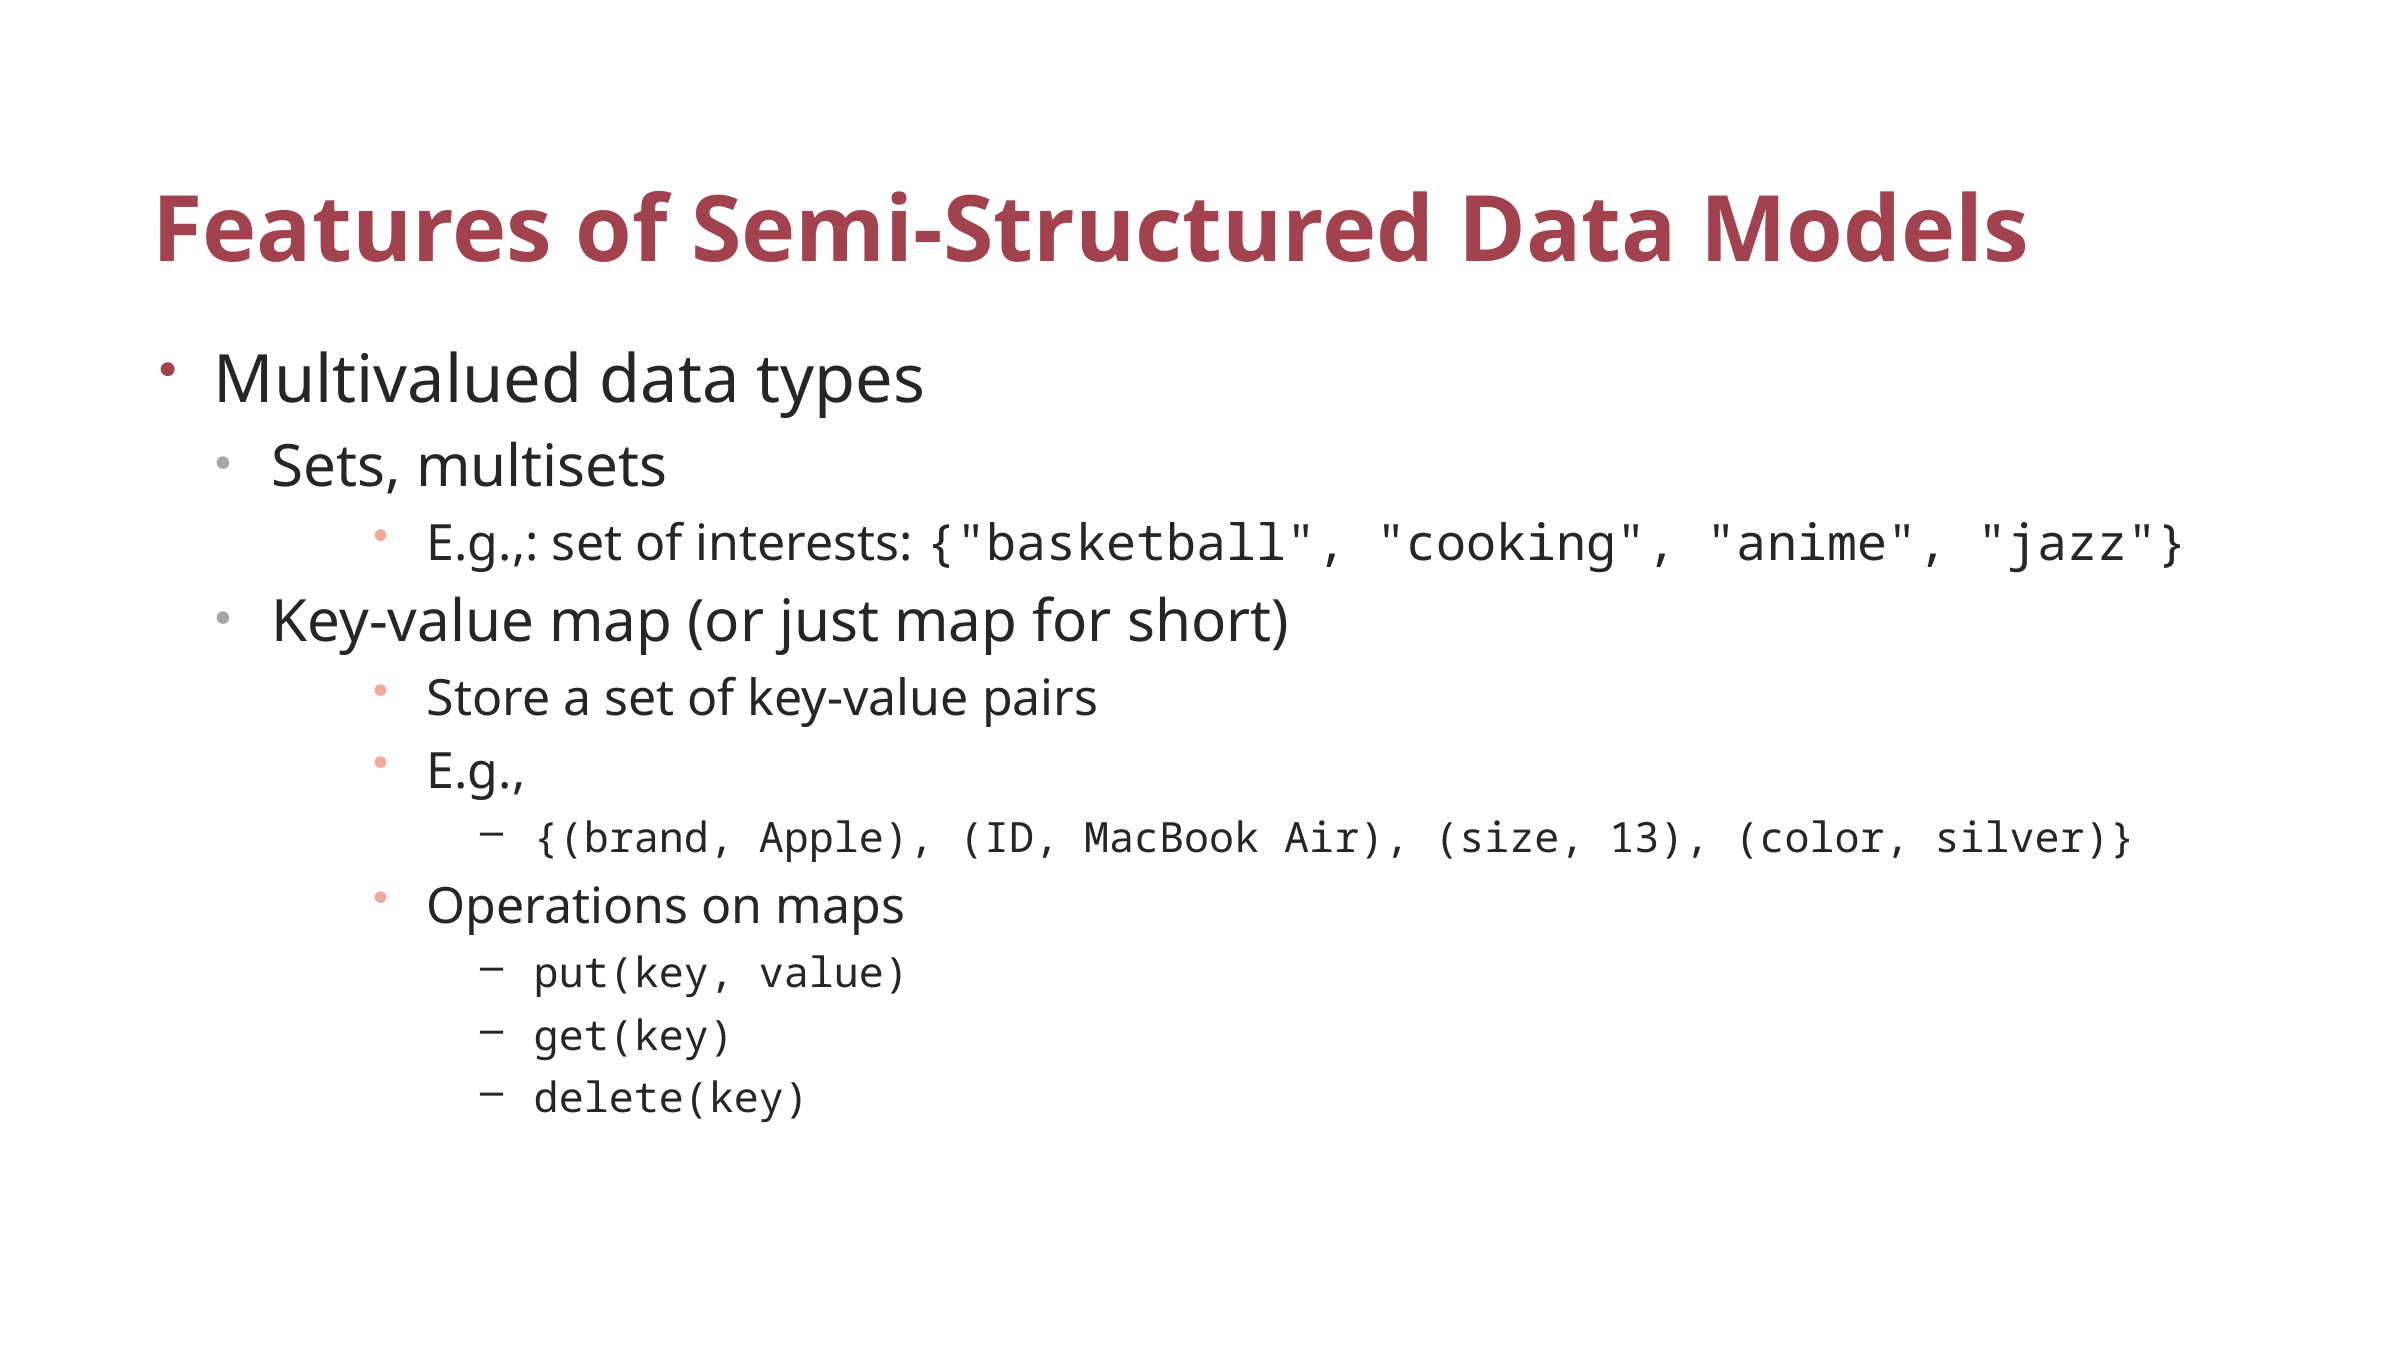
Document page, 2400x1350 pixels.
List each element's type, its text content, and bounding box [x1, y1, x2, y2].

list Multivalued data types Sets, multisets E.g.,: set of interests: {"basketball", "cooking", "anime", "jazz"} Key-value map (or just map for short) Store a set of key-value pairs E.g., {(brand, Apple), (ID, MacBook Air), (size, 13), (color, silver)} Operations on maps put(key, value) get(key) delete(key) [137, 324, 2263, 1200]
title Features of Semi-Structured Data Models [137, 54, 2263, 288]
